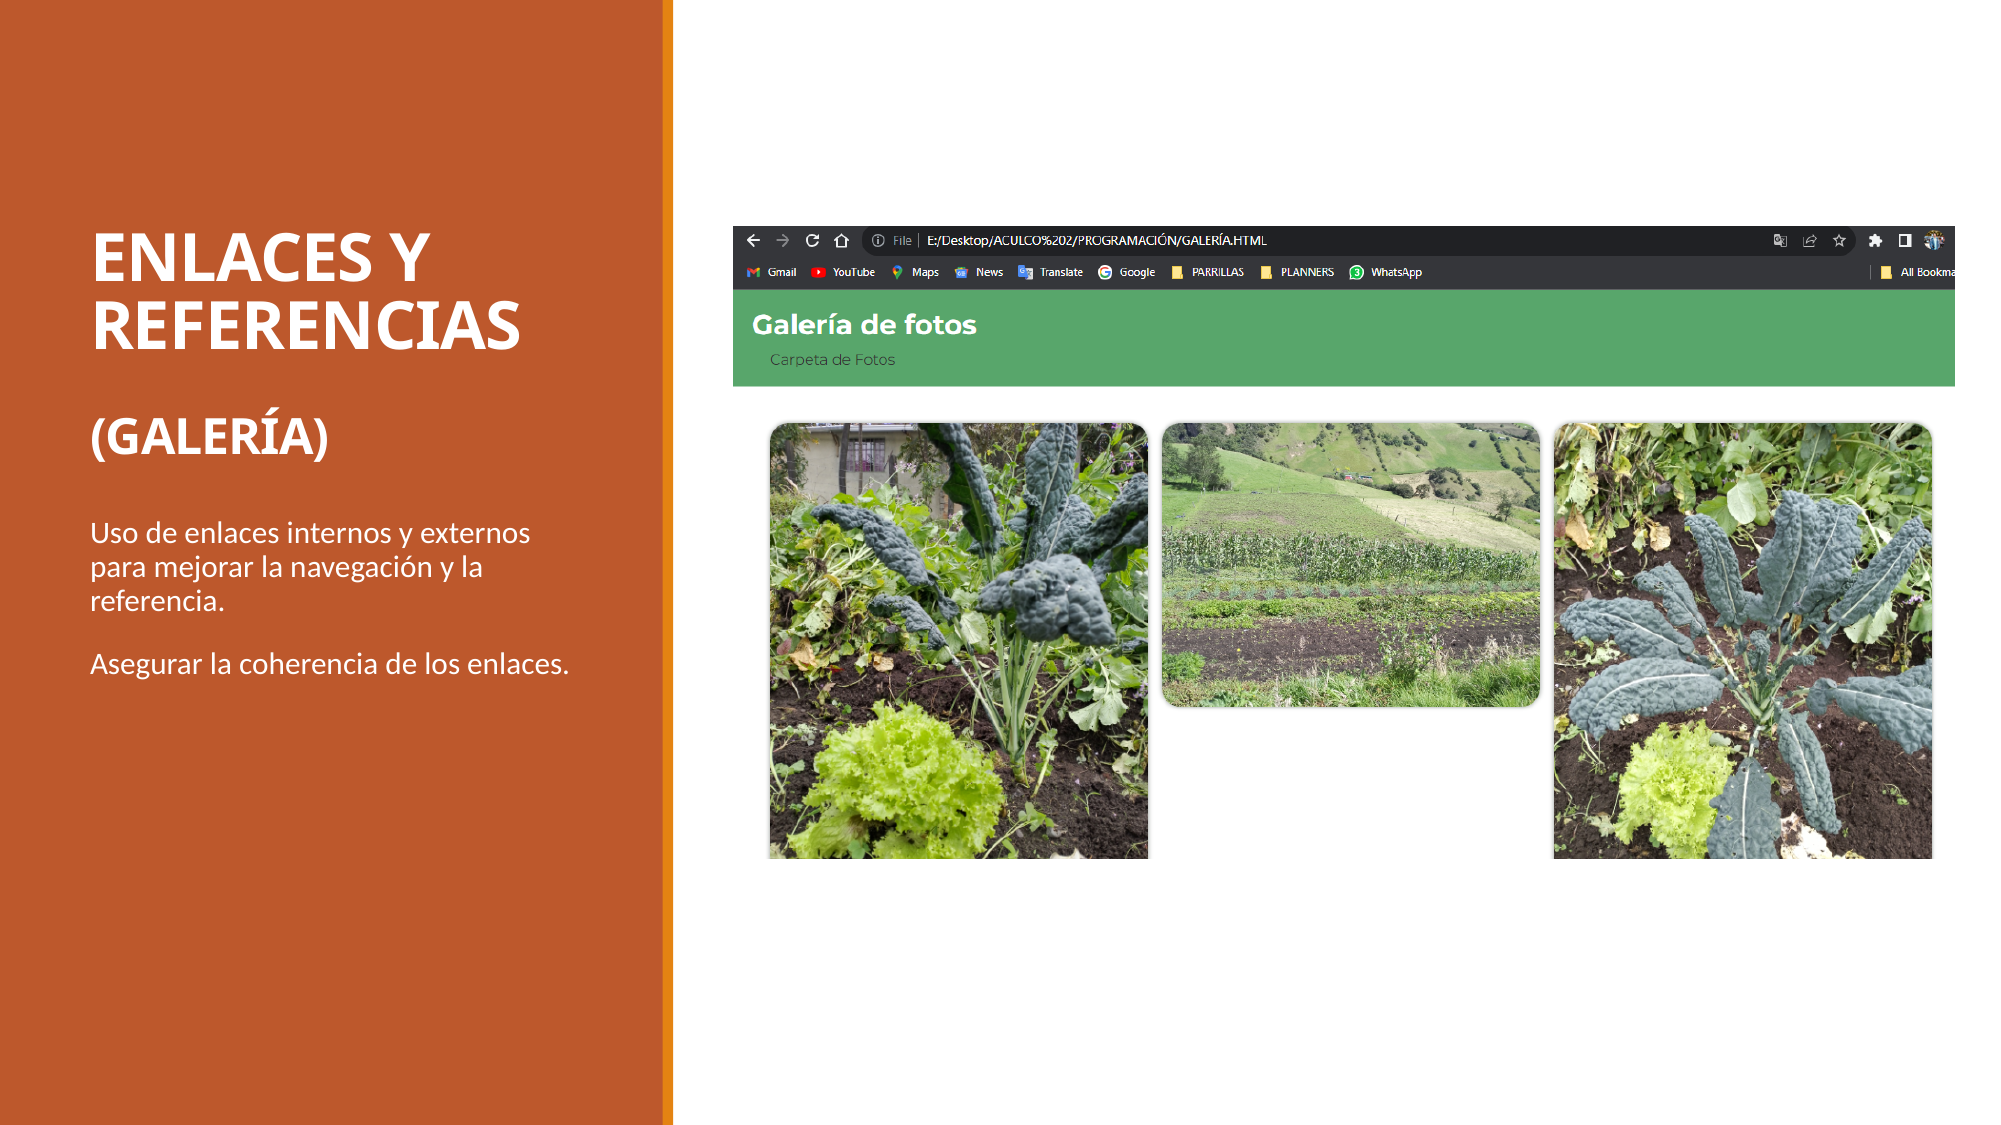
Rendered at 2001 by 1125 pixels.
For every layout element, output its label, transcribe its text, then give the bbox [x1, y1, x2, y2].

picture [733, 225, 1955, 860]
list Uso de enlaces internos y externos para mejorar la navegación y la referencia. Asegurar la coherencia de los enlaces. [75, 509, 600, 1035]
title ENLACES Y REFERENCIAS (GALERÍA) [75, 97, 600, 473]
